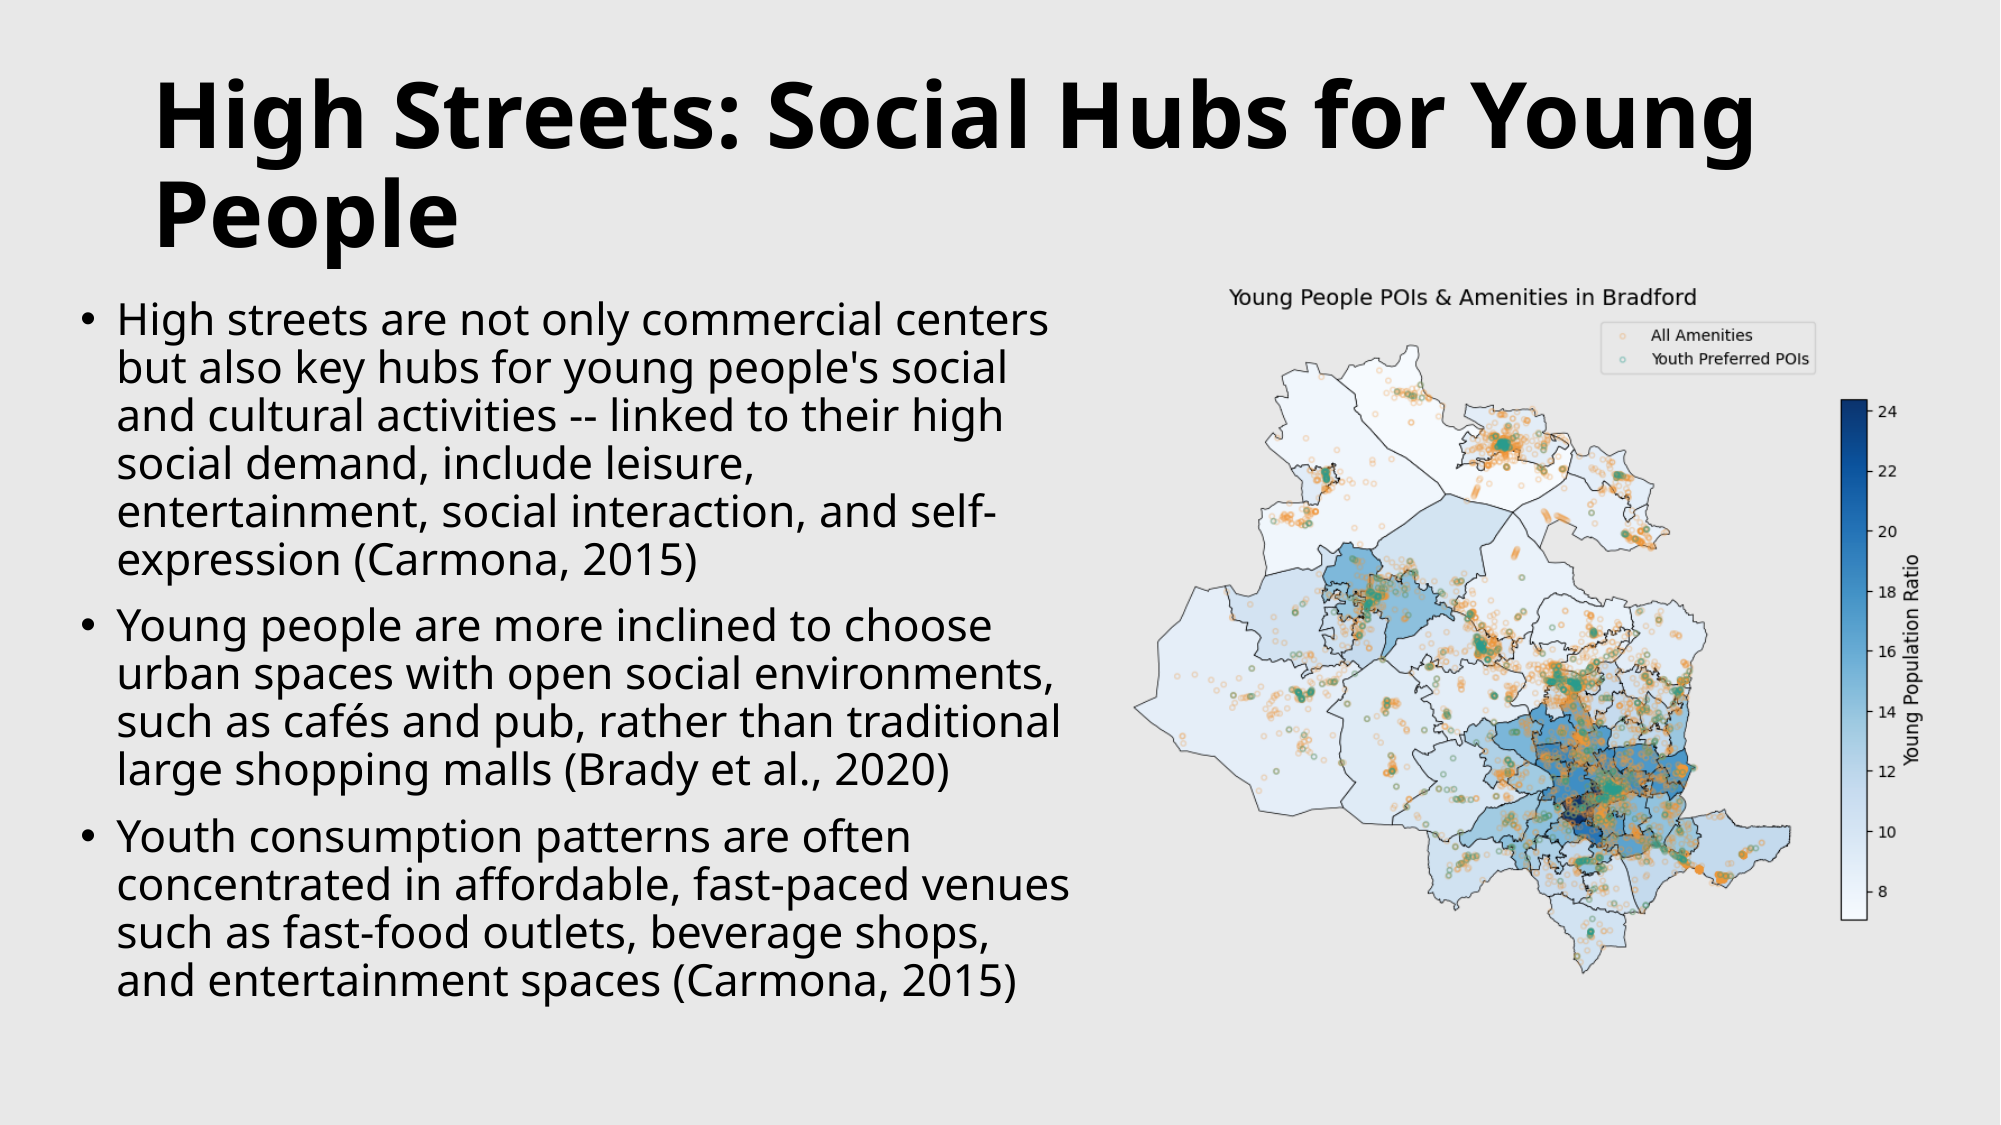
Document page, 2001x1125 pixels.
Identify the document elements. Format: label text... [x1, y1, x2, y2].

picture [1089, 276, 1935, 1017]
list High streets are not only commercial centers but also key hubs for young people's social and cultural activities -- linked to their high social demand, include leisure, entertainment, social interaction, and self-expression (Carmona, 2015) Young people are more inclined to choose urban spaces with open social environments, such as cafés and pub, rather than traditional large shopping malls (Brady et al., 2020) Youth consumption patterns are often concentrated in affordable, fast-paced venues such as fast-food outlets, beverage shops, and entertainment spaces (Carmona, 2015) [65, 257, 1091, 1046]
title High Streets: Social Hubs for Young People [137, 59, 1863, 276]
